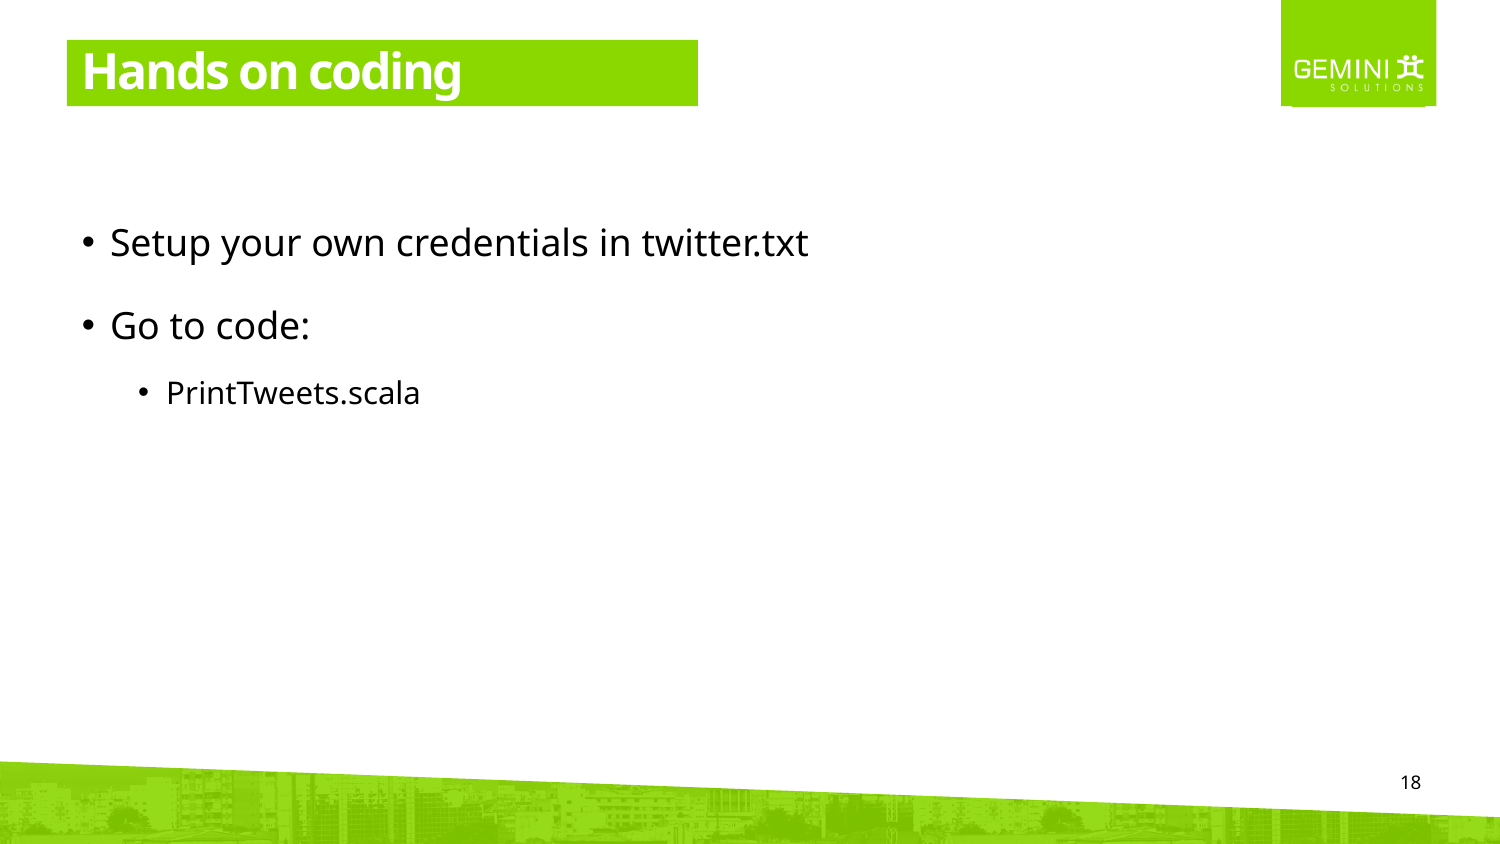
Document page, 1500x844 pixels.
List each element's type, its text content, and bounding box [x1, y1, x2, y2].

list Setup your own credentials in twitter.txt Go to code: PrintTweets.scala [66, 188, 1437, 751]
title Hands on coding [66, 39, 698, 107]
picture [1292, 39, 1425, 107]
slide_number 18 [1342, 761, 1437, 807]
